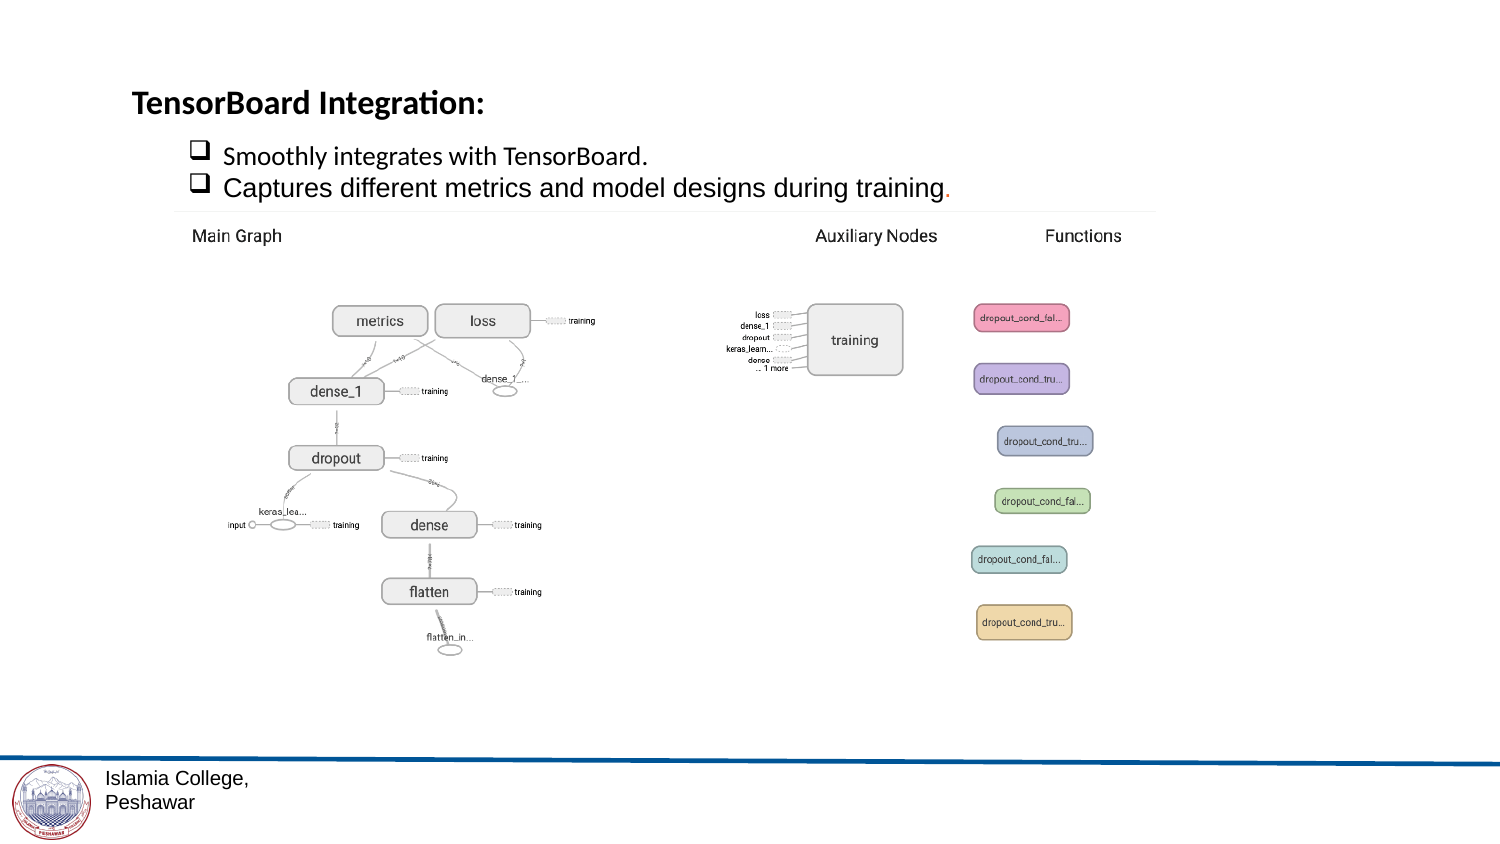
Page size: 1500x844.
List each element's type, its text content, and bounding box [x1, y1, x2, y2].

picture [11, 763, 91, 840]
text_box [0, 757, 1500, 765]
picture [174, 211, 1156, 683]
text_box Islamia College, Peshawar [96, 774, 296, 822]
text_box TensorBoard Integration: Smoothly integrates with TensorBoard. Captures different metrics and model designs during training. [120, 80, 964, 204]
